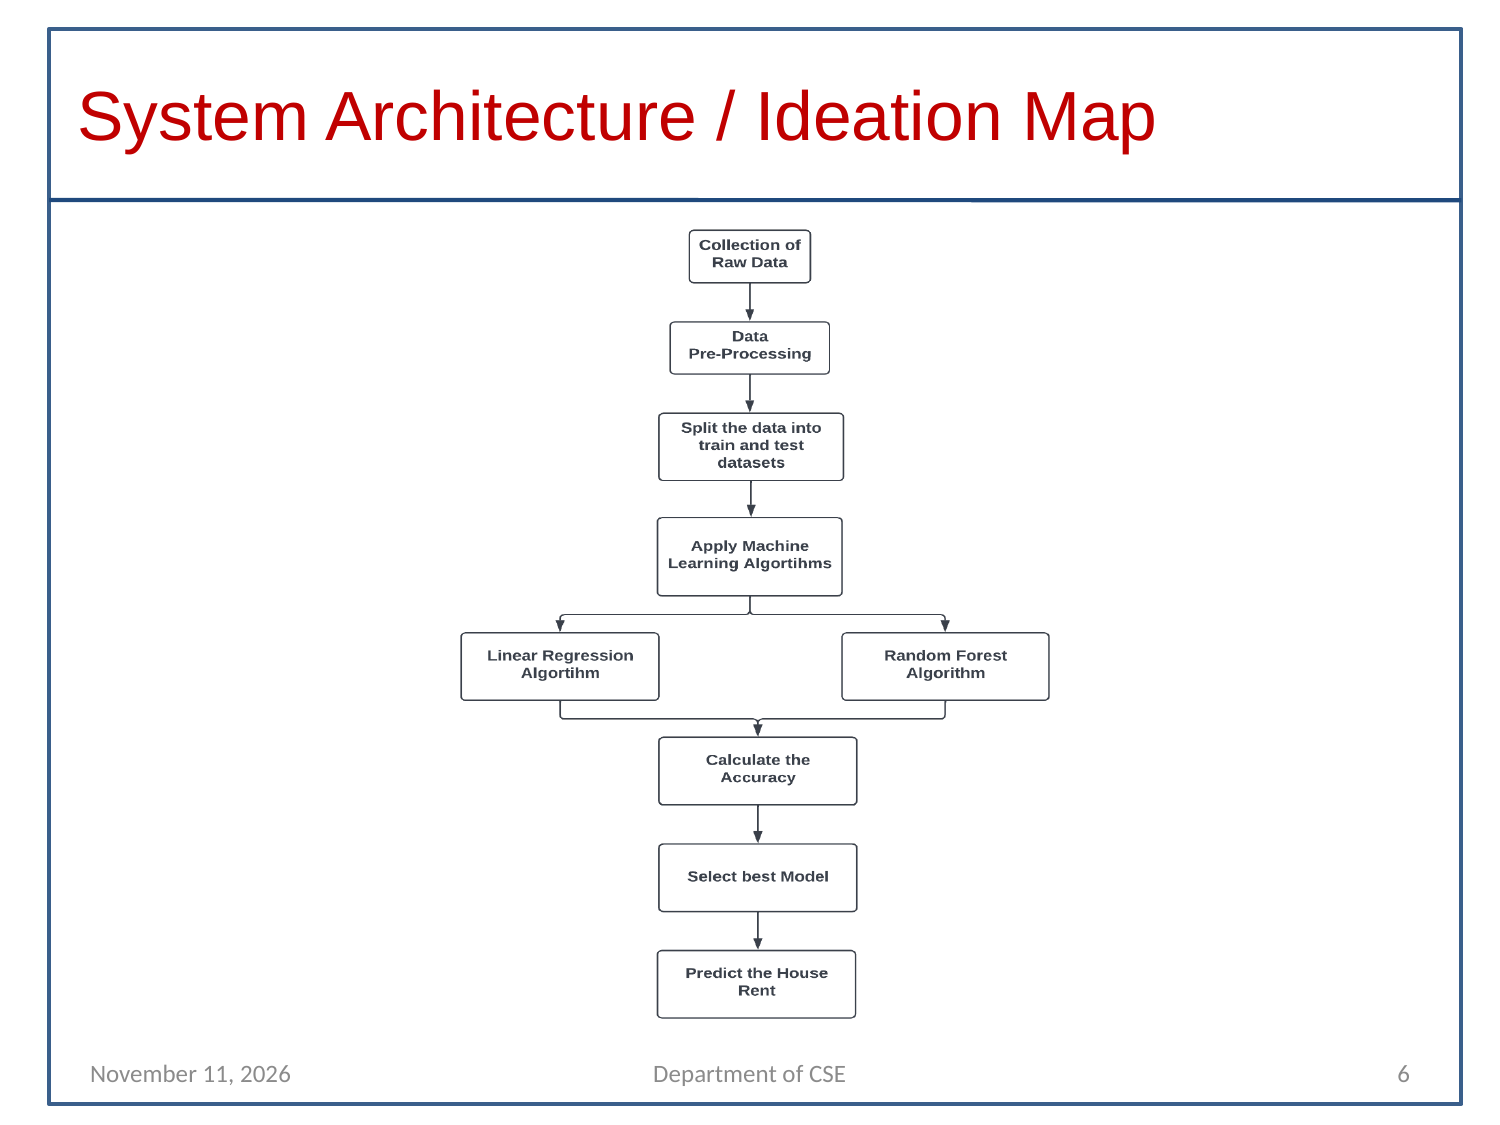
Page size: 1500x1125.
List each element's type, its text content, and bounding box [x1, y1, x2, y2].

footer Department of CSE [512, 1074, 988, 1103]
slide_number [75, 1042, 425, 1103]
picture [174, 204, 1326, 1067]
title System Architecture / Ideation Map [62, 62, 1413, 163]
slide_number 6 [1074, 1042, 1425, 1103]
